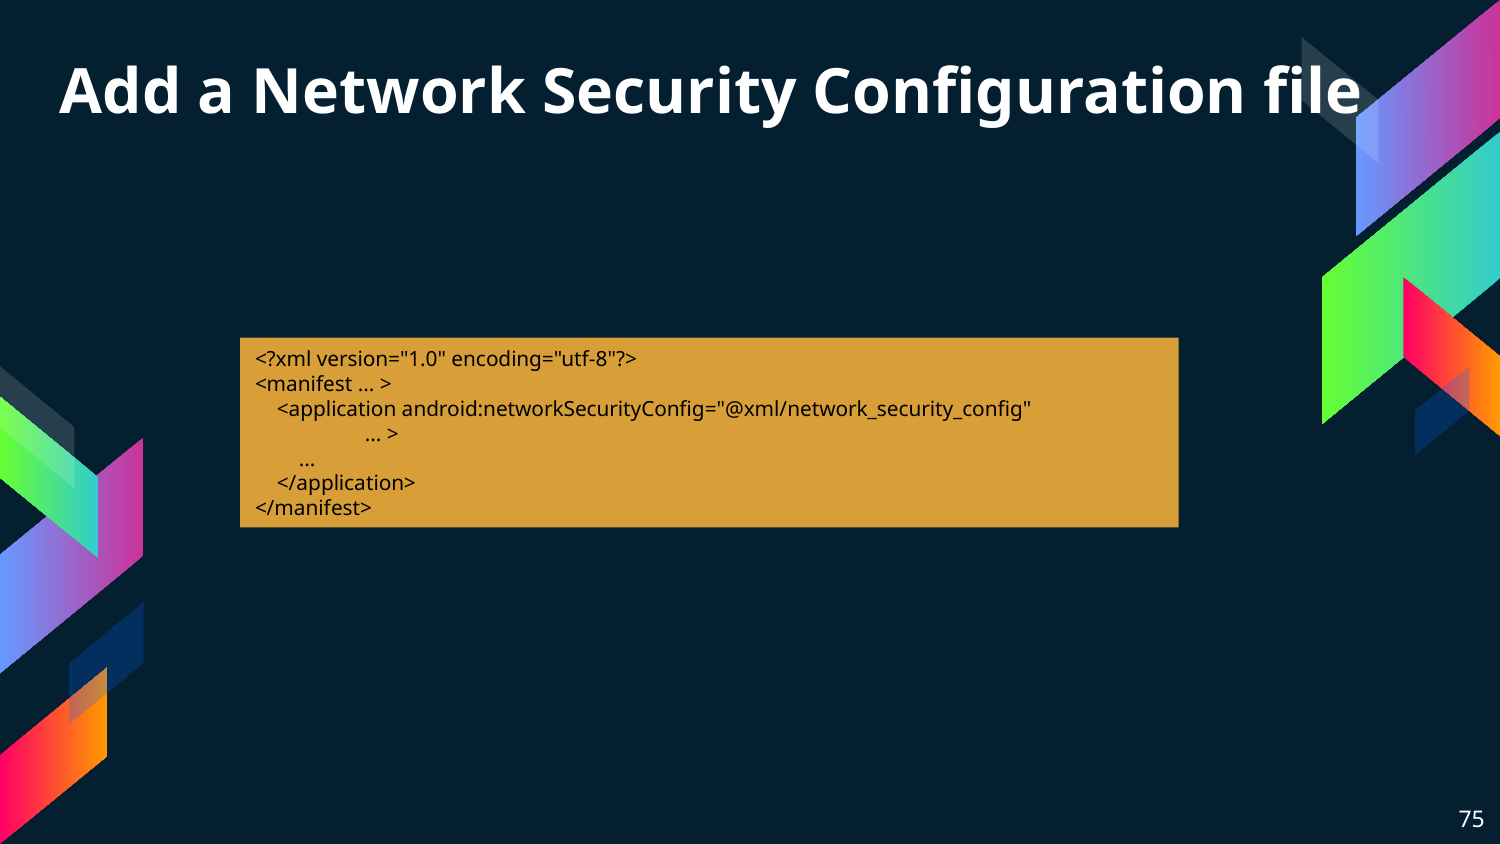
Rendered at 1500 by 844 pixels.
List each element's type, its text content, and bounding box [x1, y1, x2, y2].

text_box <?xml version="1.0" encoding="utf-8"?> <manifest ... > <application android:networkSecurityConfig="@xml/network_security_config" ... > ... </application> </manifest> [240, 337, 1179, 528]
text_box Add a Network Security Configuration file [44, 36, 1404, 141]
slide_number 75 [1403, 789, 1500, 844]
